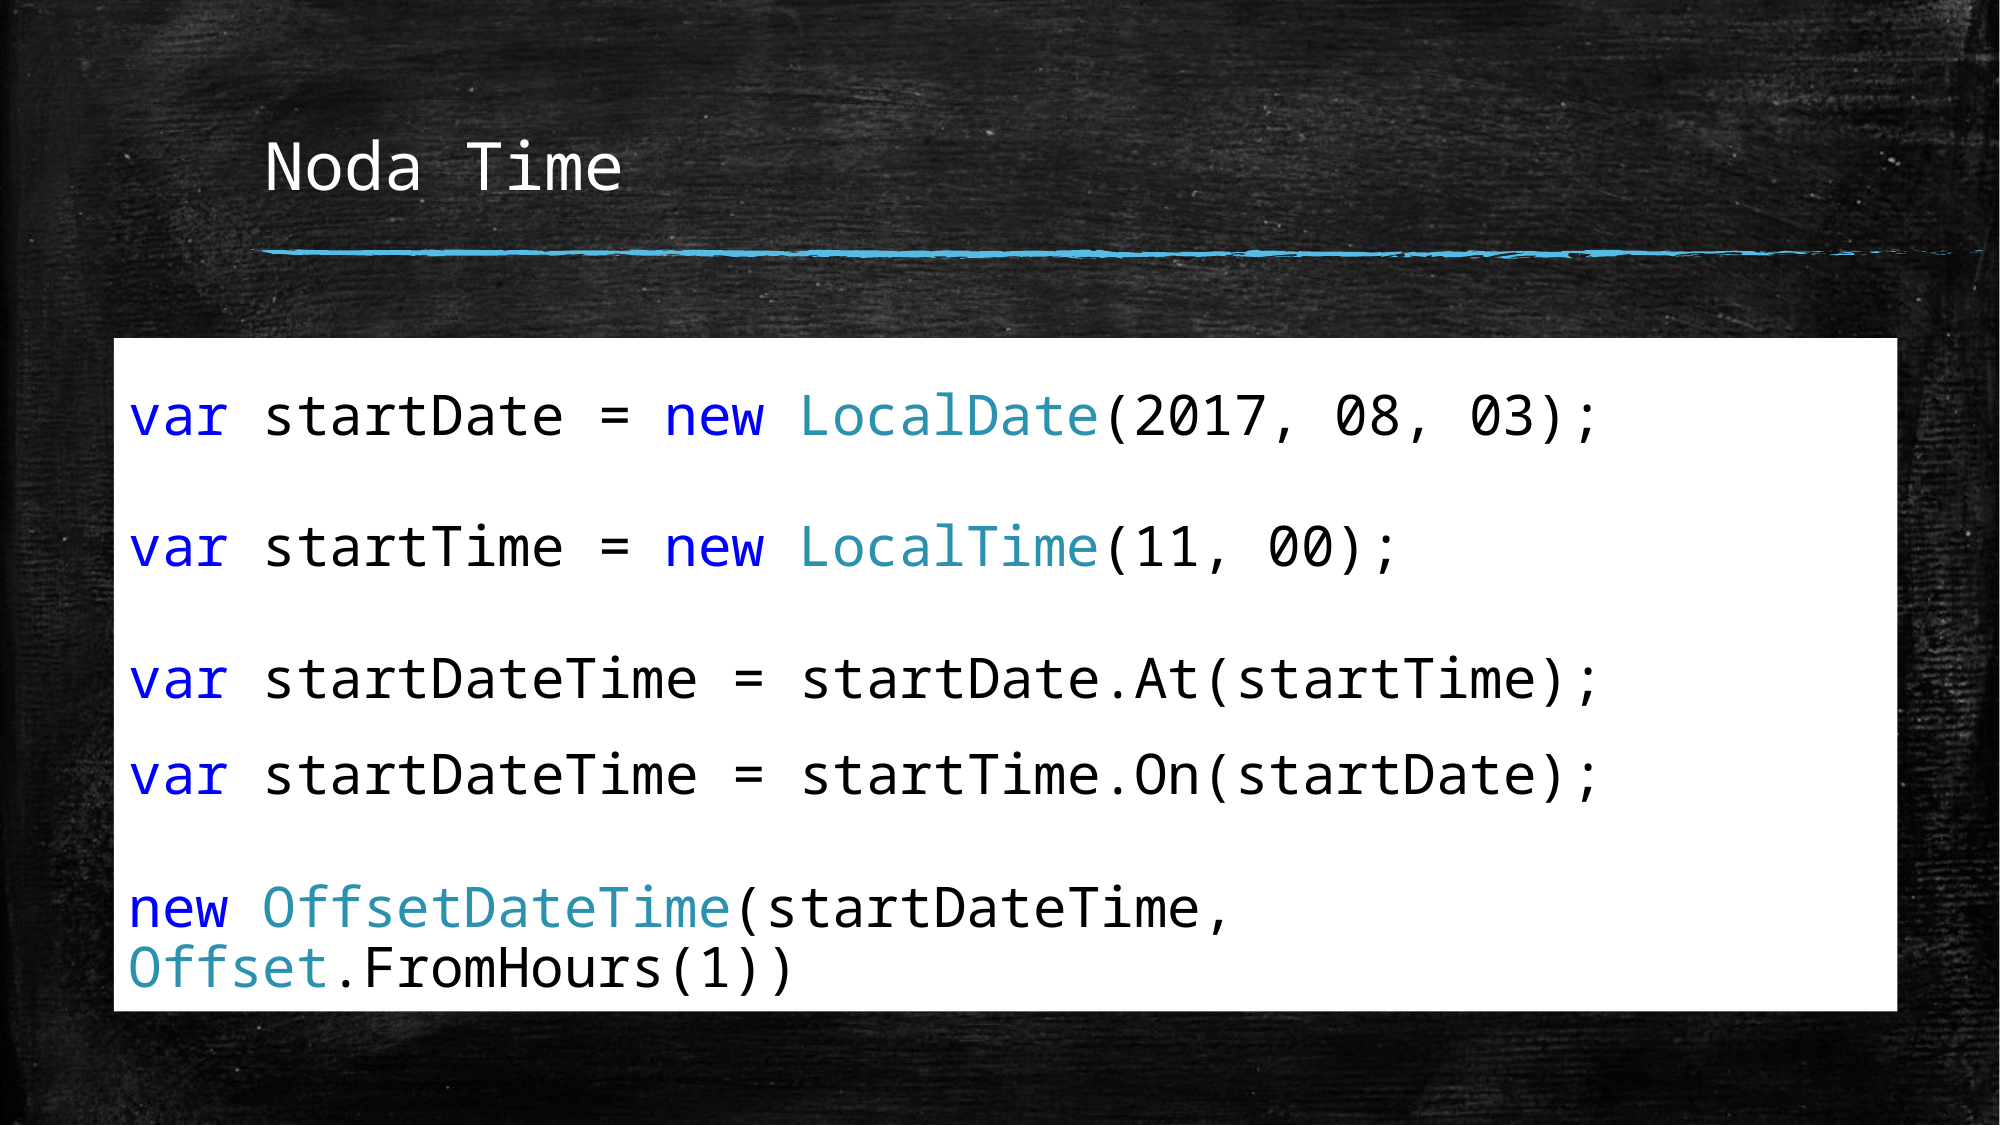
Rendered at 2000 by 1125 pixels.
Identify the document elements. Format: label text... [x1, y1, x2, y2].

list var startDate = new LocalDate(2017, 08, 03); var startTime = new LocalTime(11, 00); var startDateTime = startDate.At(startTime); var startDateTime = startTime.On(startDate); new OffsetDateTime(startDateTime, Offset.FromHours(1)) [113, 338, 1898, 1012]
title Noda Time [249, 45, 1750, 213]
